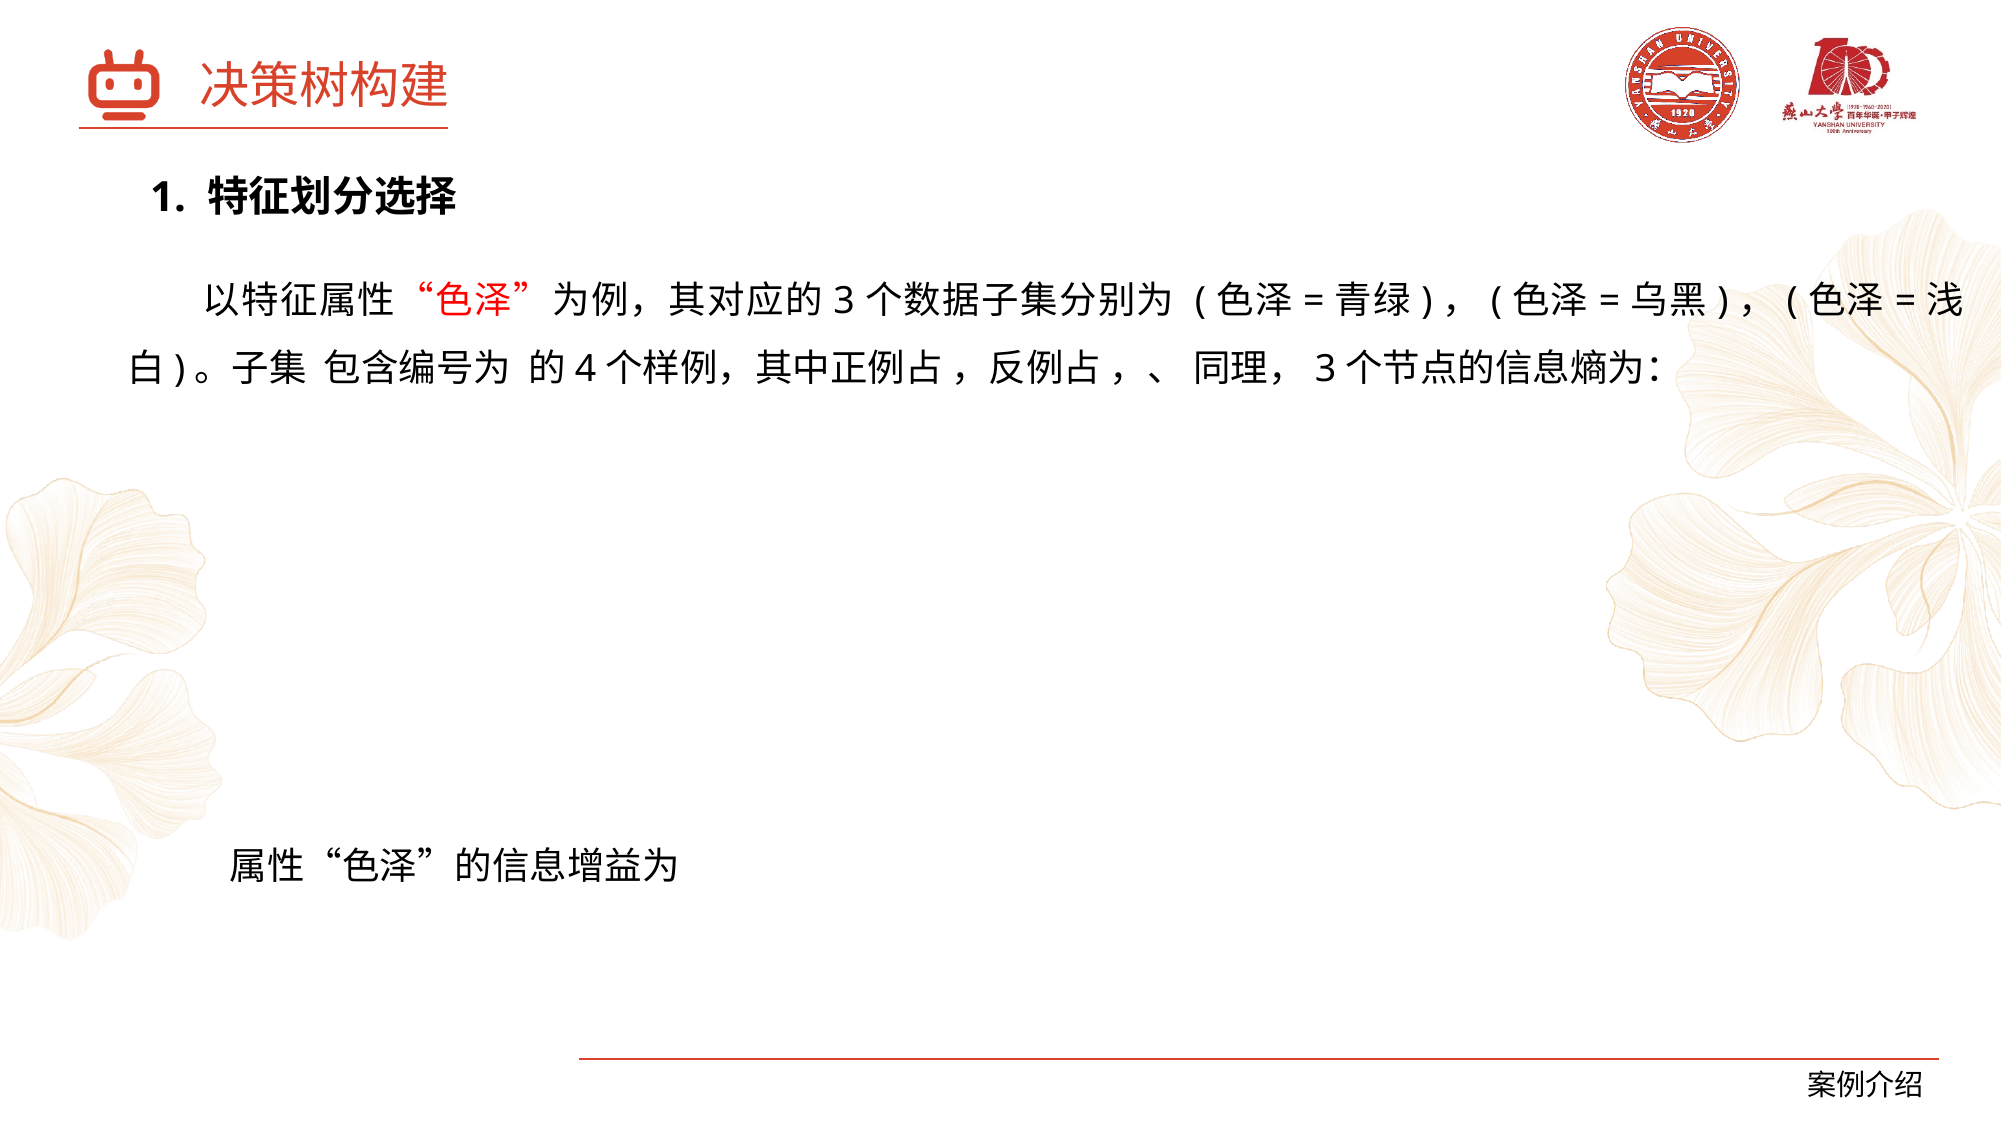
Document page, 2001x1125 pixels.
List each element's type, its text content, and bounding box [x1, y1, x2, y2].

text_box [578, 1059, 1939, 1110]
text_box 1. 特征划分选择 [135, 162, 738, 228]
text_box 属性“色泽”的信息增益为 [308, 823, 1376, 895]
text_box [1624, 22, 1939, 147]
picture [0, 330, 377, 1012]
picture [78, 39, 169, 127]
picture [1529, 188, 2001, 855]
text_box 决策树构建 [184, 46, 465, 121]
